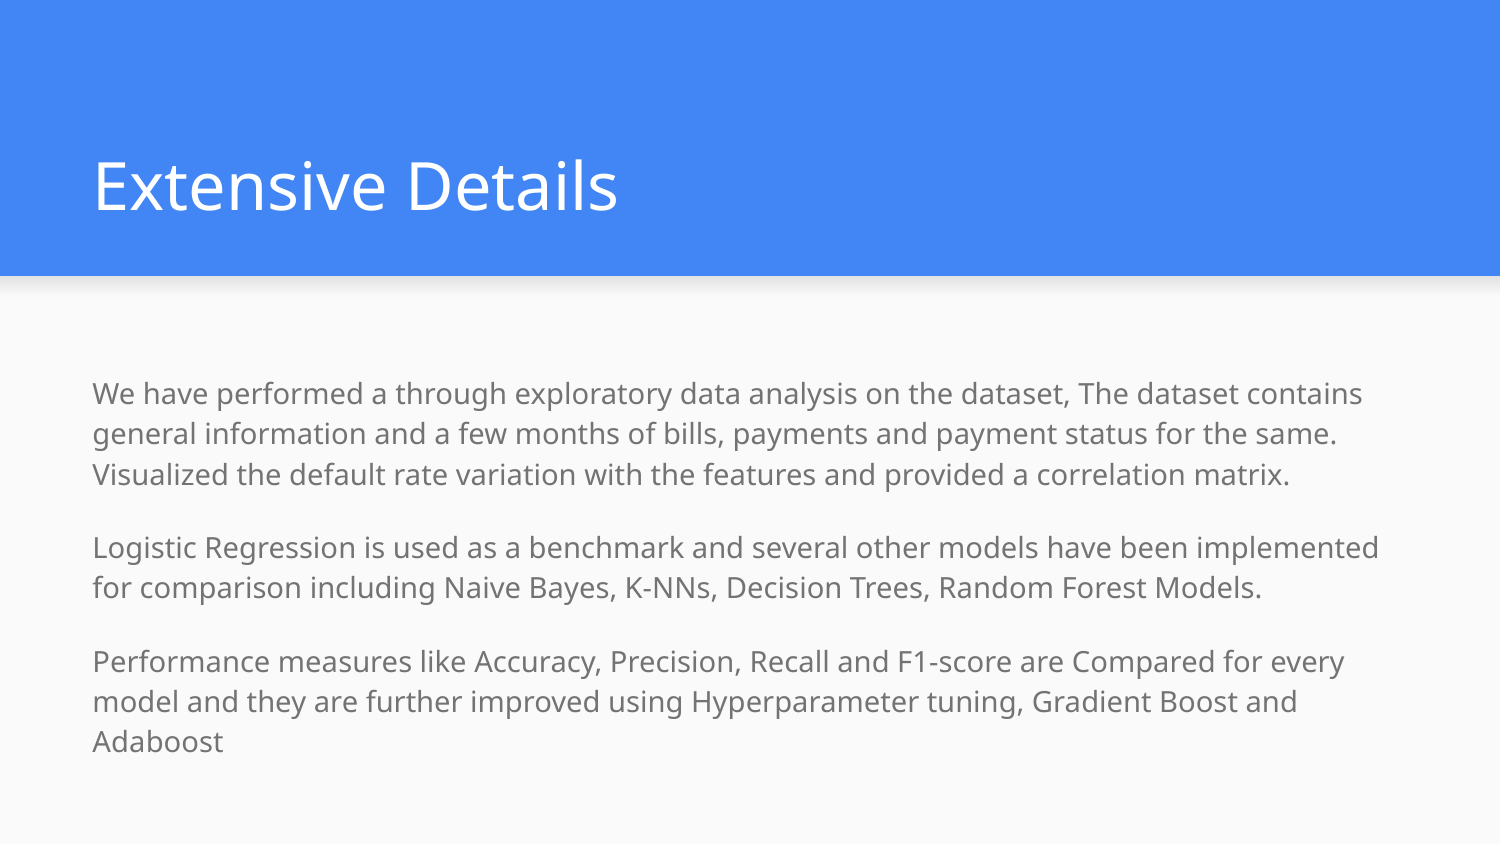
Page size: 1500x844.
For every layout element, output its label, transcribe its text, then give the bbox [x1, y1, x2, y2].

list We have performed a through exploratory data analysis on the dataset, The dataset contains general information and a few months of bills, payments and payment status for the same. Visualized the default rate variation with the features and provided a correlation matrix. Logistic Regression is used as a benchmark and several other models have been implemented for comparison including Naive Bayes, K-NNs, Decision Trees, Random Forest Models. Performance measures like Accuracy, Precision, Recall and F1-score are Compared for every model and they are further improved using Hyperparameter tuning, Gradient Boost and Adaboost [77, 355, 1427, 801]
title Extensive Details [77, 121, 1427, 248]
